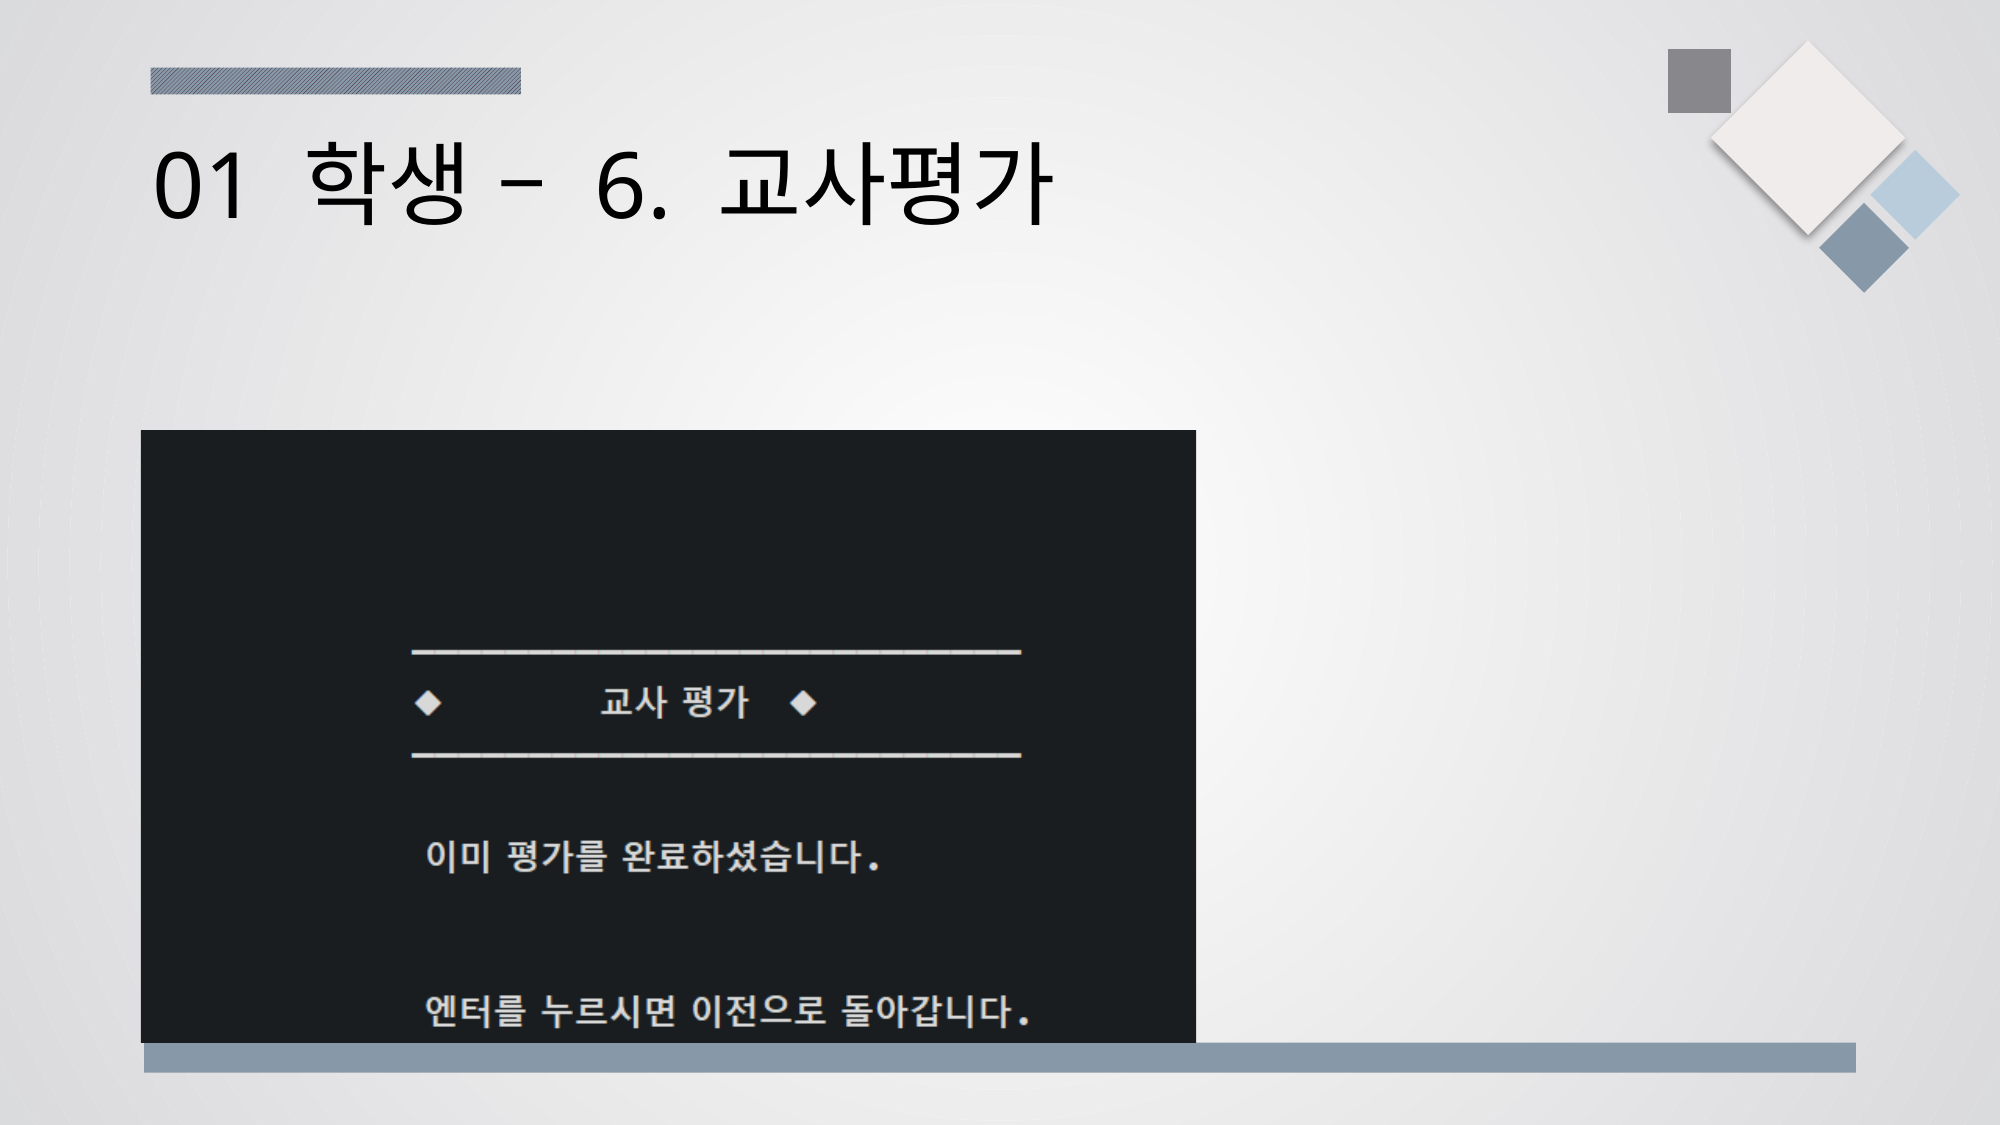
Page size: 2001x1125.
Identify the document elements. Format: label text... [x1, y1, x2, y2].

picture [140, 430, 1197, 1043]
title 01 학생 – 6. 교사평가 [137, 101, 1707, 278]
